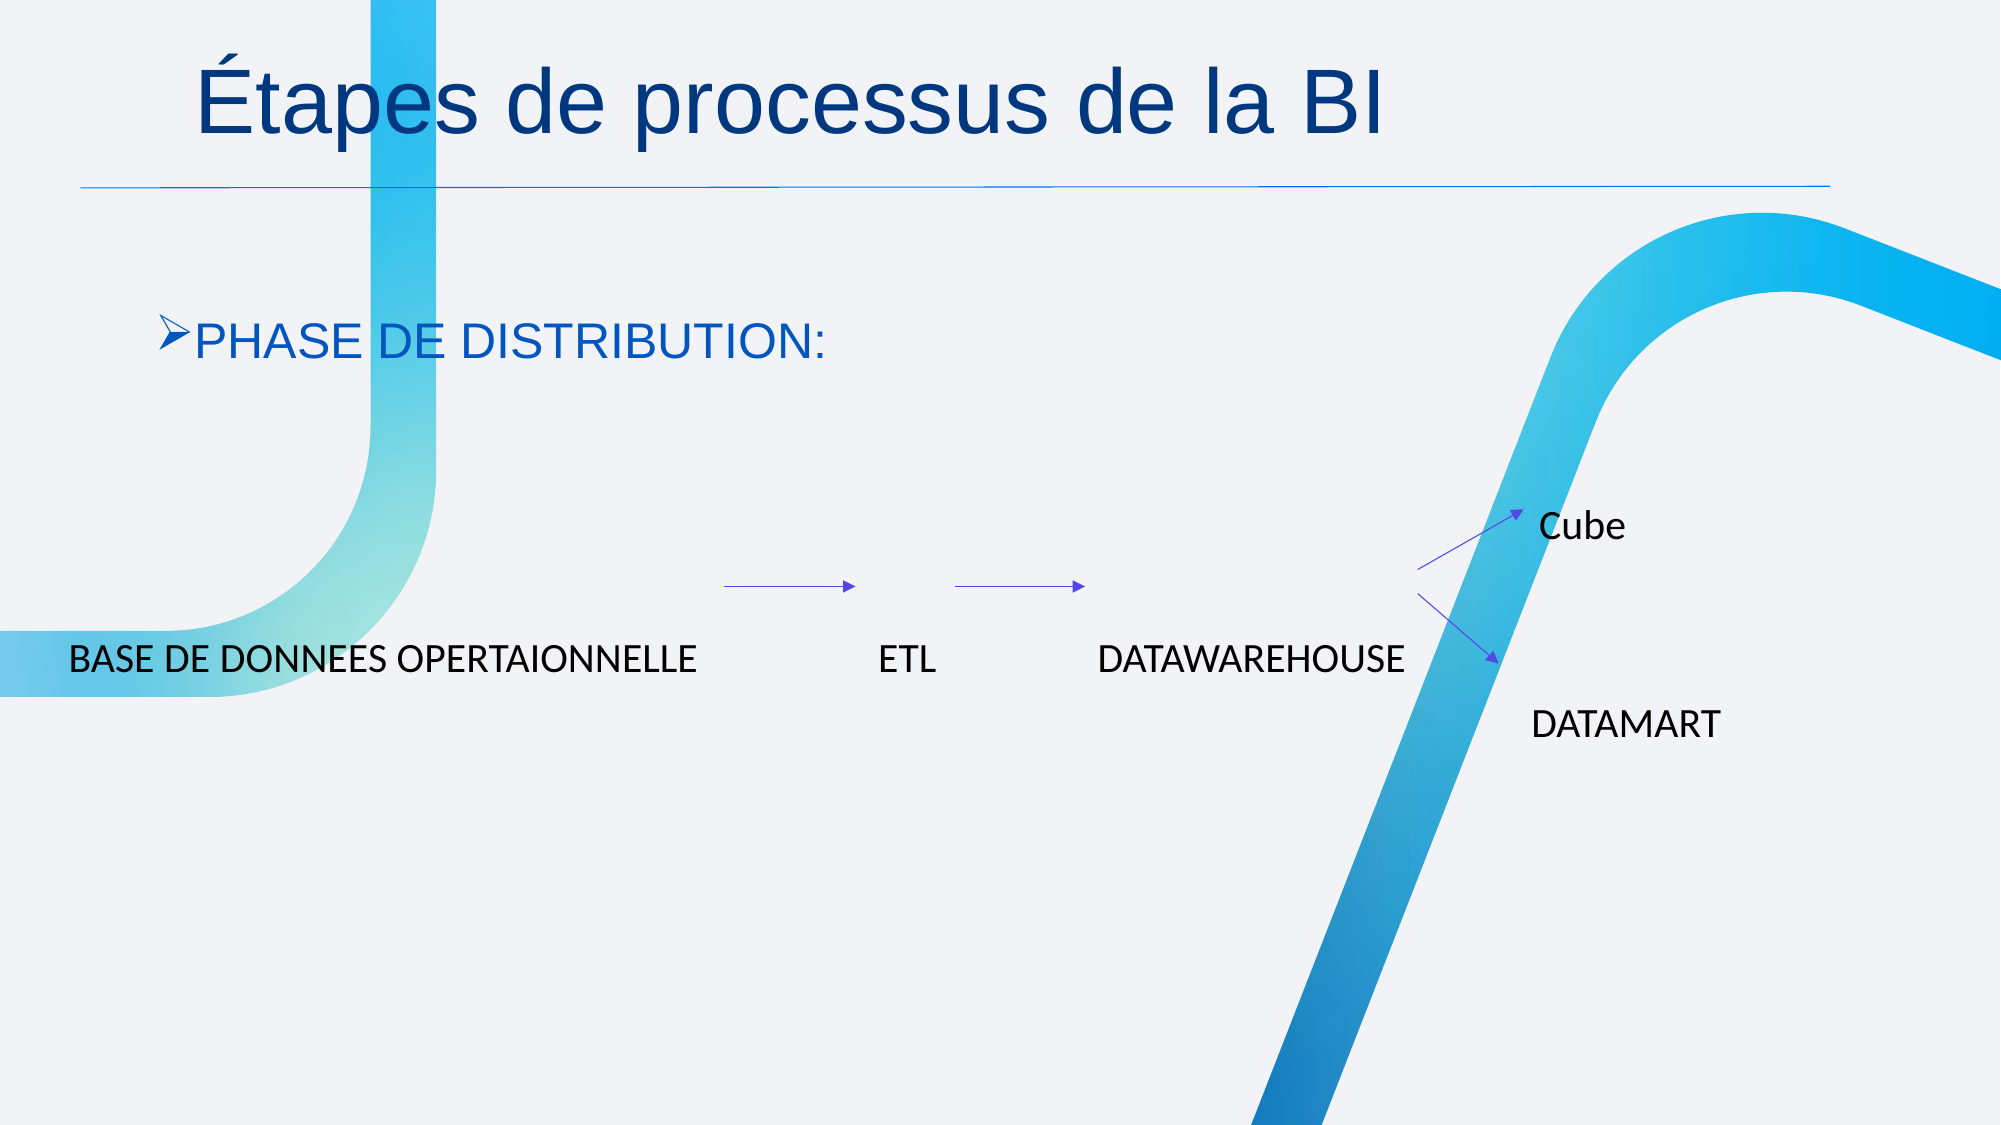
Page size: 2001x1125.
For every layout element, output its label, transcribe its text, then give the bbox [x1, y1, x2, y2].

text_box [369, 189, 438, 307]
text_box Cube BASE DE DONNEES OPERTAIONNELLE ETL DATAWAREHOUSE DATAMART [53, 307, 1830, 963]
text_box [1417, 593, 1499, 664]
text_box [1576, 211, 2000, 362]
text_box [1250, 963, 1386, 1125]
text_box [0, 629, 53, 699]
text_box [369, 0, 438, 47]
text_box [1417, 509, 1524, 570]
text_box Étapes de processus de la BI [179, 47, 1830, 184]
